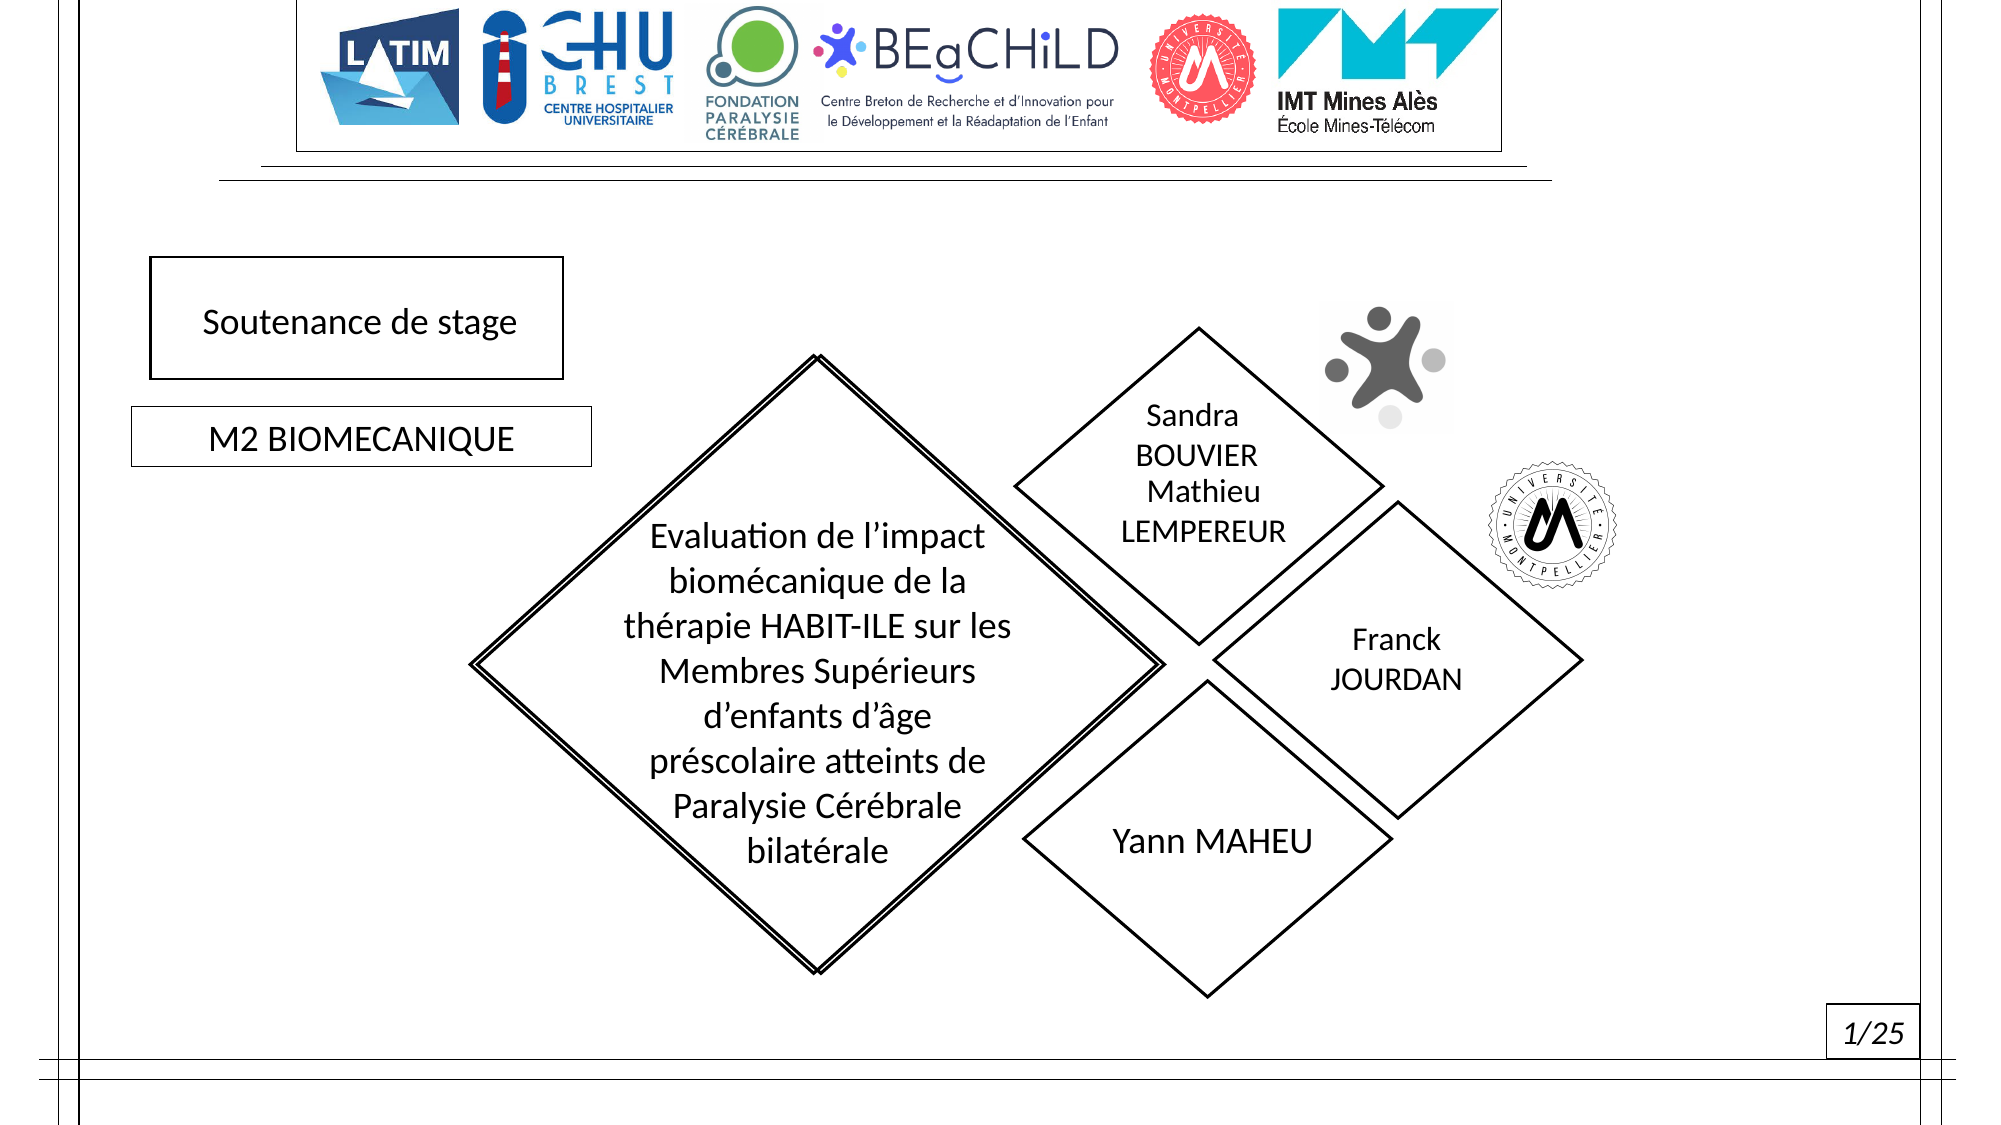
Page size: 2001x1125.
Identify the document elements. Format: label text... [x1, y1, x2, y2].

text_box Evaluation de l’impact biomécanique de la thérapie HABIT-ILE sur les Membres Supérieurs d’enfants d’âge préscolaire atteints de Paralysie Cérébrale bilatérale [605, 503, 1030, 879]
text_box [1095, 557, 1303, 646]
picture [1502, 0, 1508, 140]
picture [1271, 0, 1501, 140]
text_box Yann MAHEU [1097, 808, 1350, 869]
text_box Soutenance de stage [187, 289, 543, 350]
text_box [1030, 679, 1394, 999]
text_box [714, 879, 928, 975]
text_box [648, 354, 817, 503]
text_box Franck JOURDAN [1285, 609, 1509, 705]
text_box Mathieu LEMPEREUR [1092, 461, 1316, 557]
text_box [1212, 500, 1584, 820]
picture [1488, 461, 1617, 589]
picture [482, 3, 674, 132]
text_box [707, 879, 817, 975]
text_box [655, 354, 987, 503]
picture [1138, 2, 1267, 135]
text_box 1/25 [1826, 1003, 1920, 1059]
text_box Sandra BOUVIER [1103, 386, 1290, 461]
text_box M2 BIOMECANIQUE [131, 406, 592, 467]
text_box [468, 541, 605, 788]
text_box [149, 256, 564, 380]
picture [319, 8, 459, 125]
picture [684, 3, 1134, 144]
text_box [1013, 409, 1103, 554]
text_box [1130, 326, 1268, 386]
text_box [475, 548, 605, 781]
text_box [1290, 405, 1385, 546]
text_box [1030, 542, 1167, 787]
picture [1319, 301, 1455, 434]
